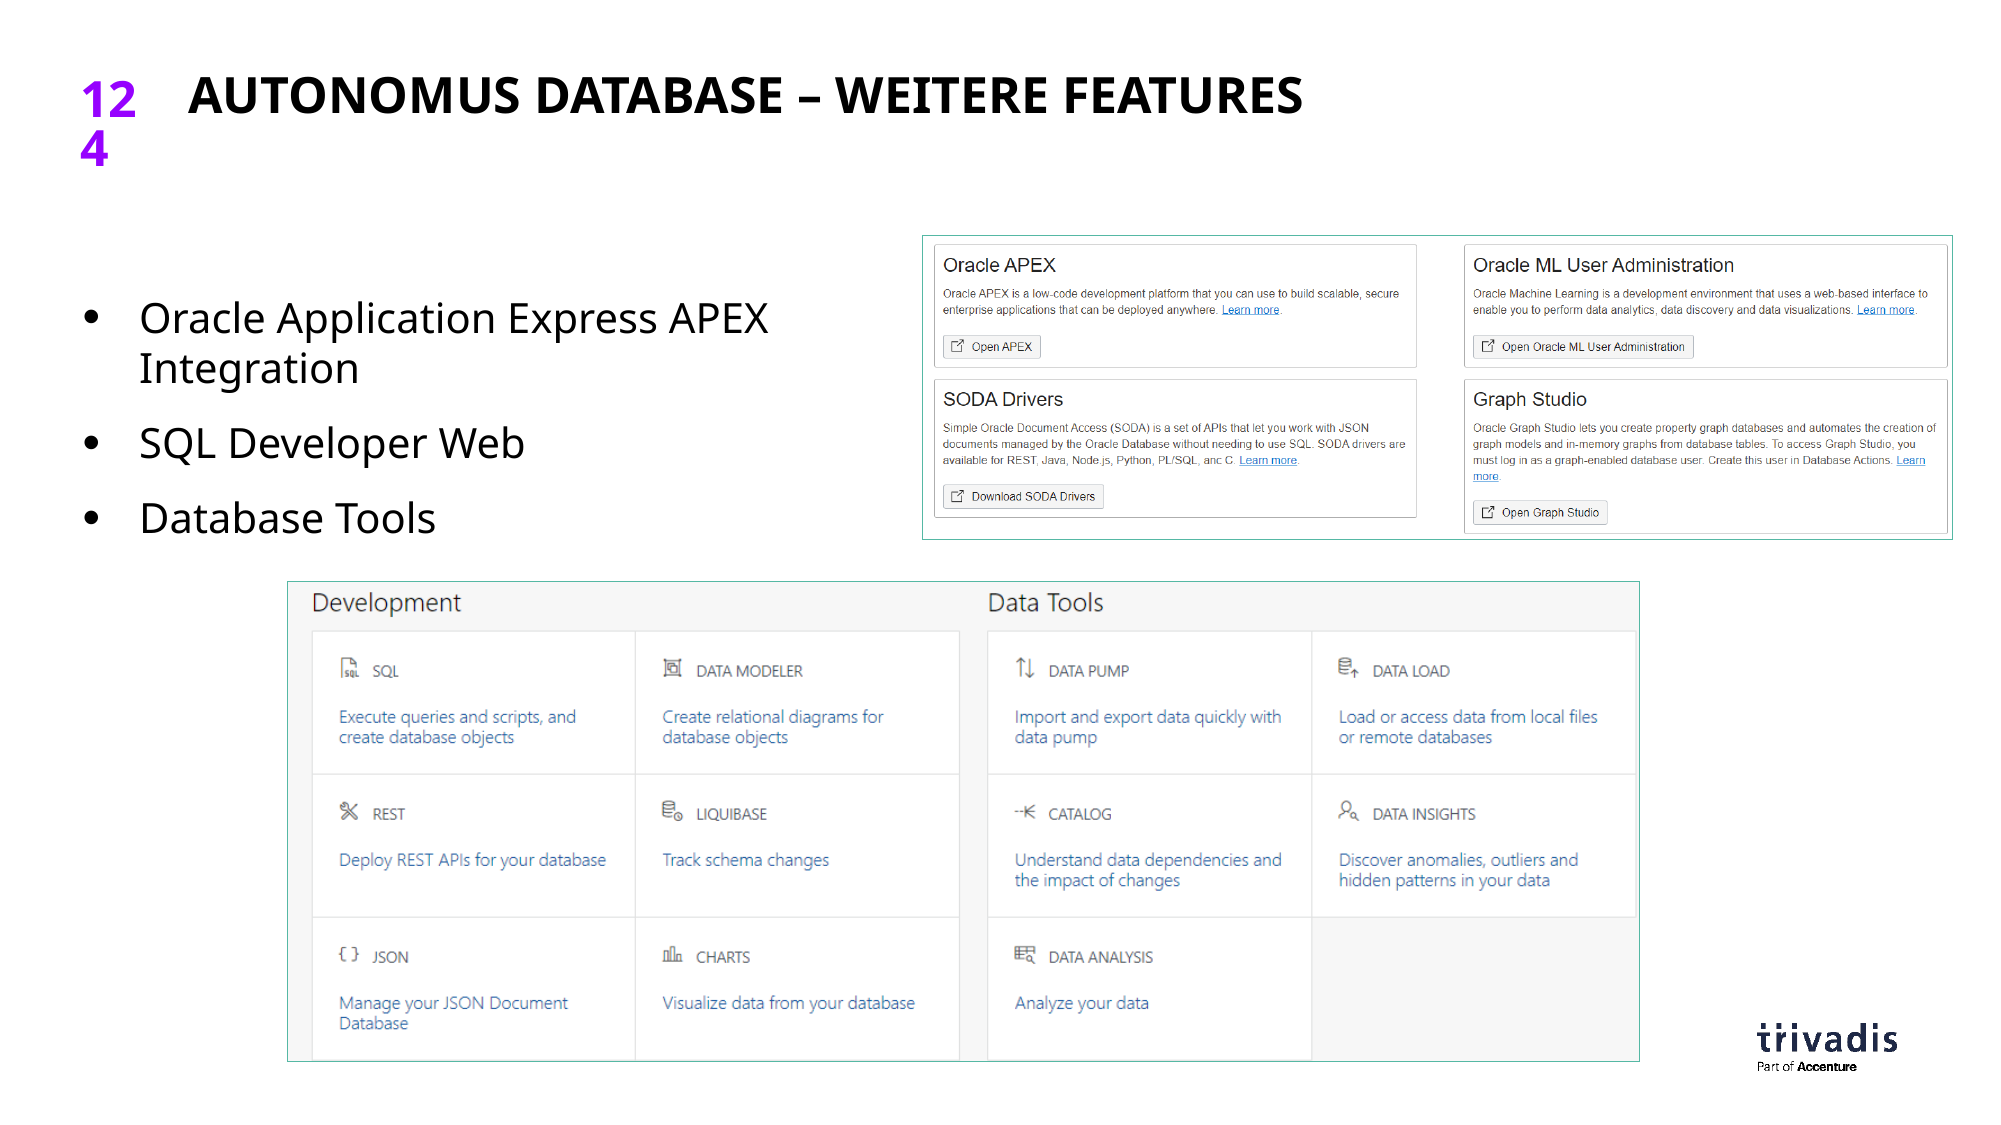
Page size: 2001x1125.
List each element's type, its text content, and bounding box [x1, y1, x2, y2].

picture [1757, 1062, 1897, 1071]
picture [287, 581, 1640, 1063]
picture [921, 235, 1953, 540]
title Autonomus database – weitere features [170, 63, 1933, 136]
list Oracle Application Express APEX Integration SQL Developer Web Database Tools [65, 284, 1933, 1062]
